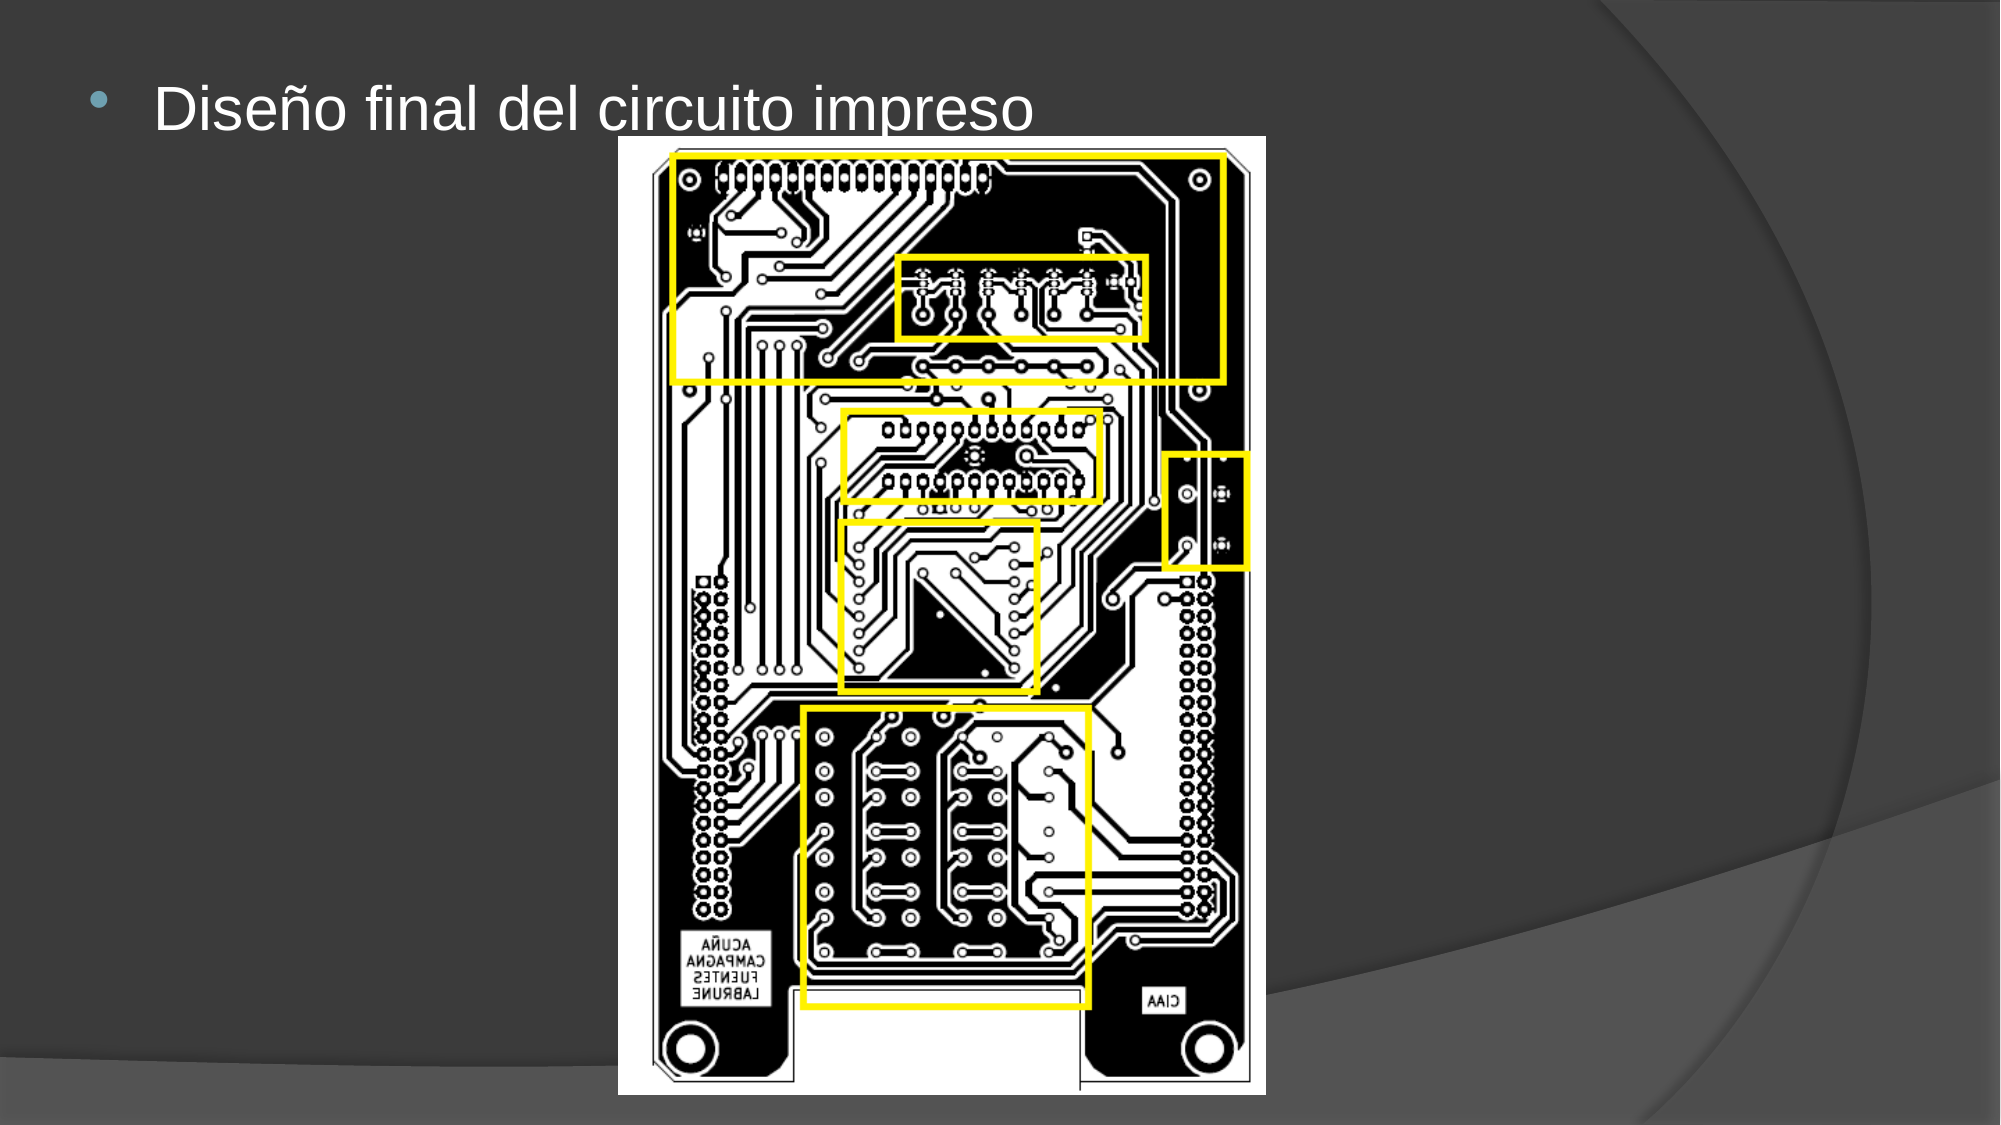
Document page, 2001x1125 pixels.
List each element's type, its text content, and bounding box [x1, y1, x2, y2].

list Diseño final del circuito impreso [69, 61, 1698, 178]
picture [618, 135, 1266, 1096]
